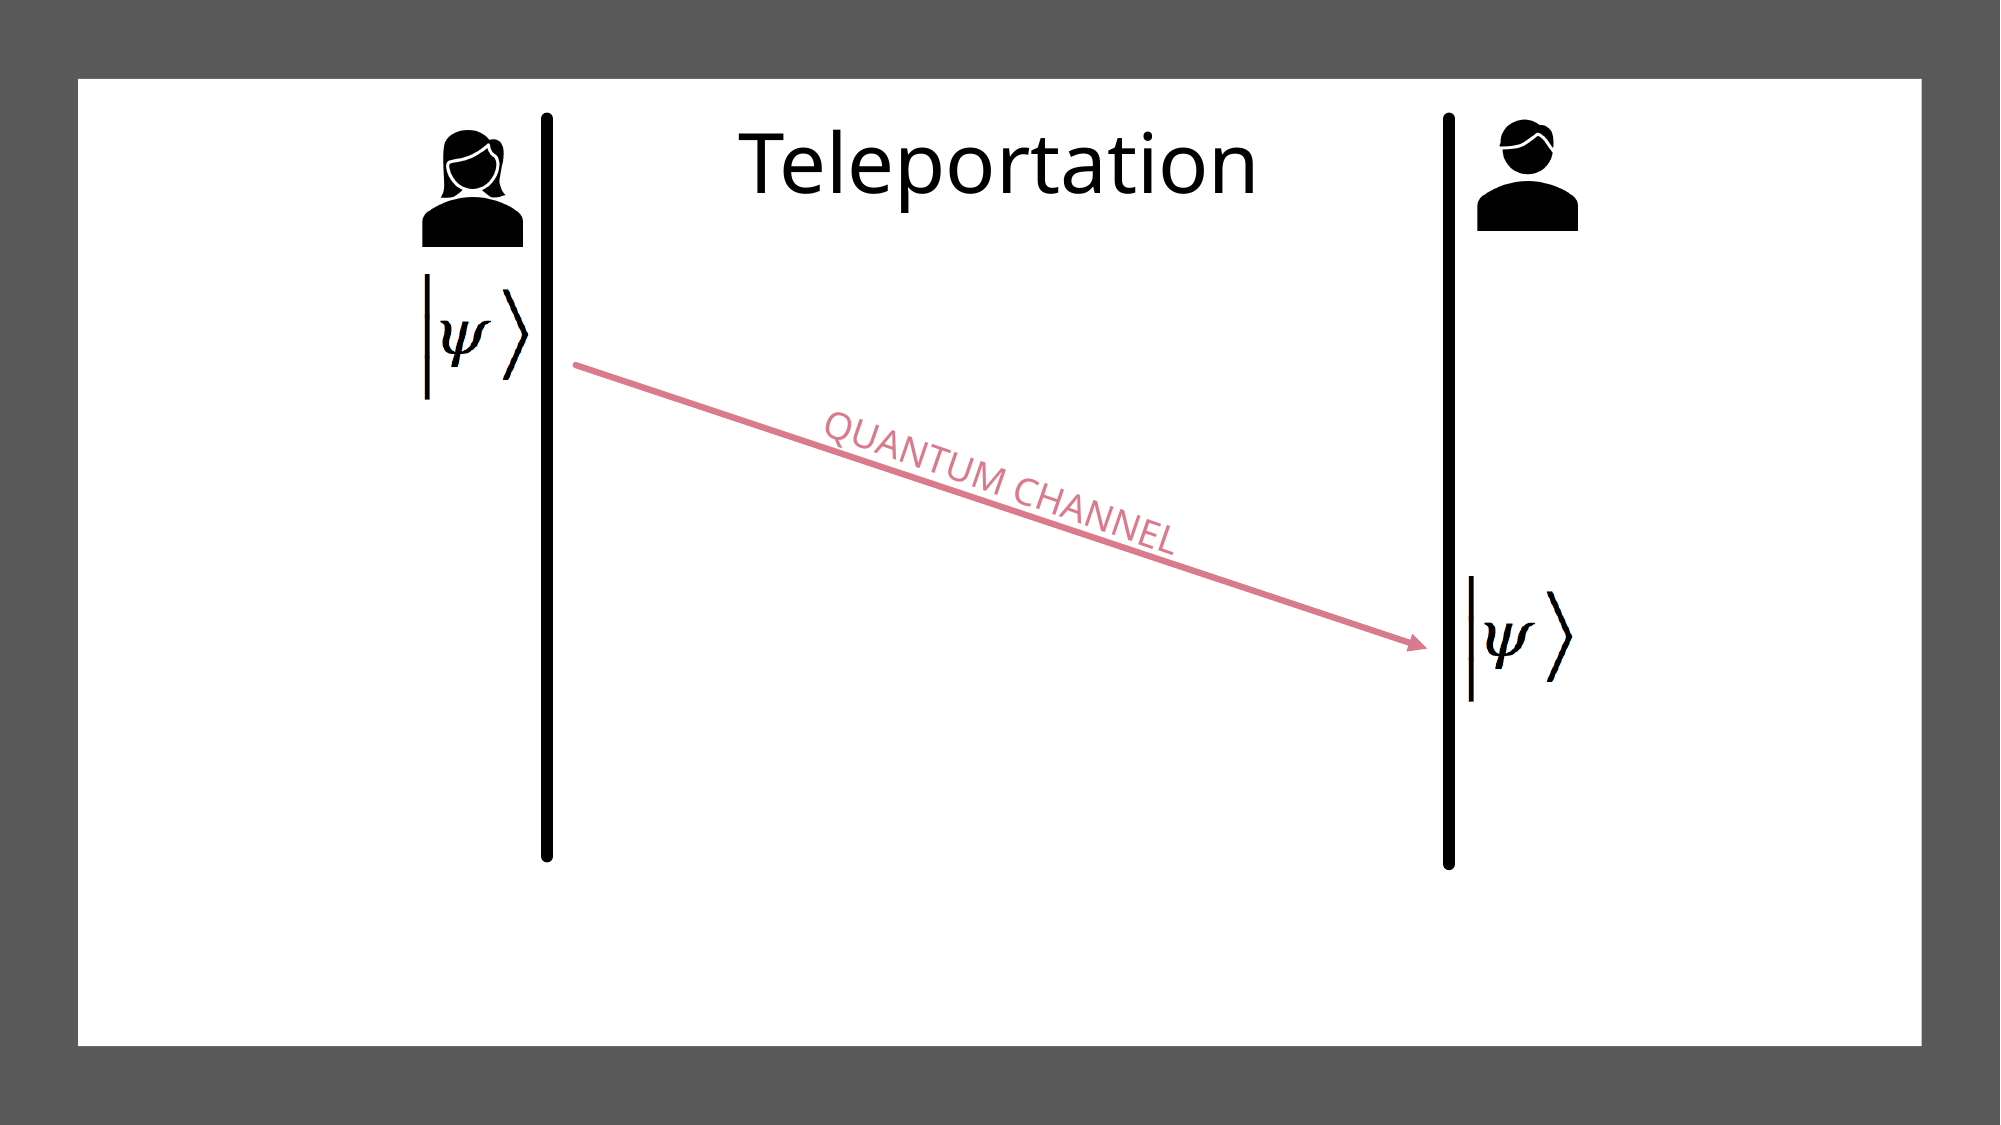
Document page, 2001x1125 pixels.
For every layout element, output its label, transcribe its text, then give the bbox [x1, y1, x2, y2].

picture [396, 118, 546, 409]
text_box Teleportation [724, 102, 1276, 218]
picture [1452, 101, 1604, 253]
text_box [0, 0, 2000, 1125]
text_box [76, 77, 1924, 1048]
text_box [575, 364, 1428, 650]
picture [1462, 564, 1581, 711]
